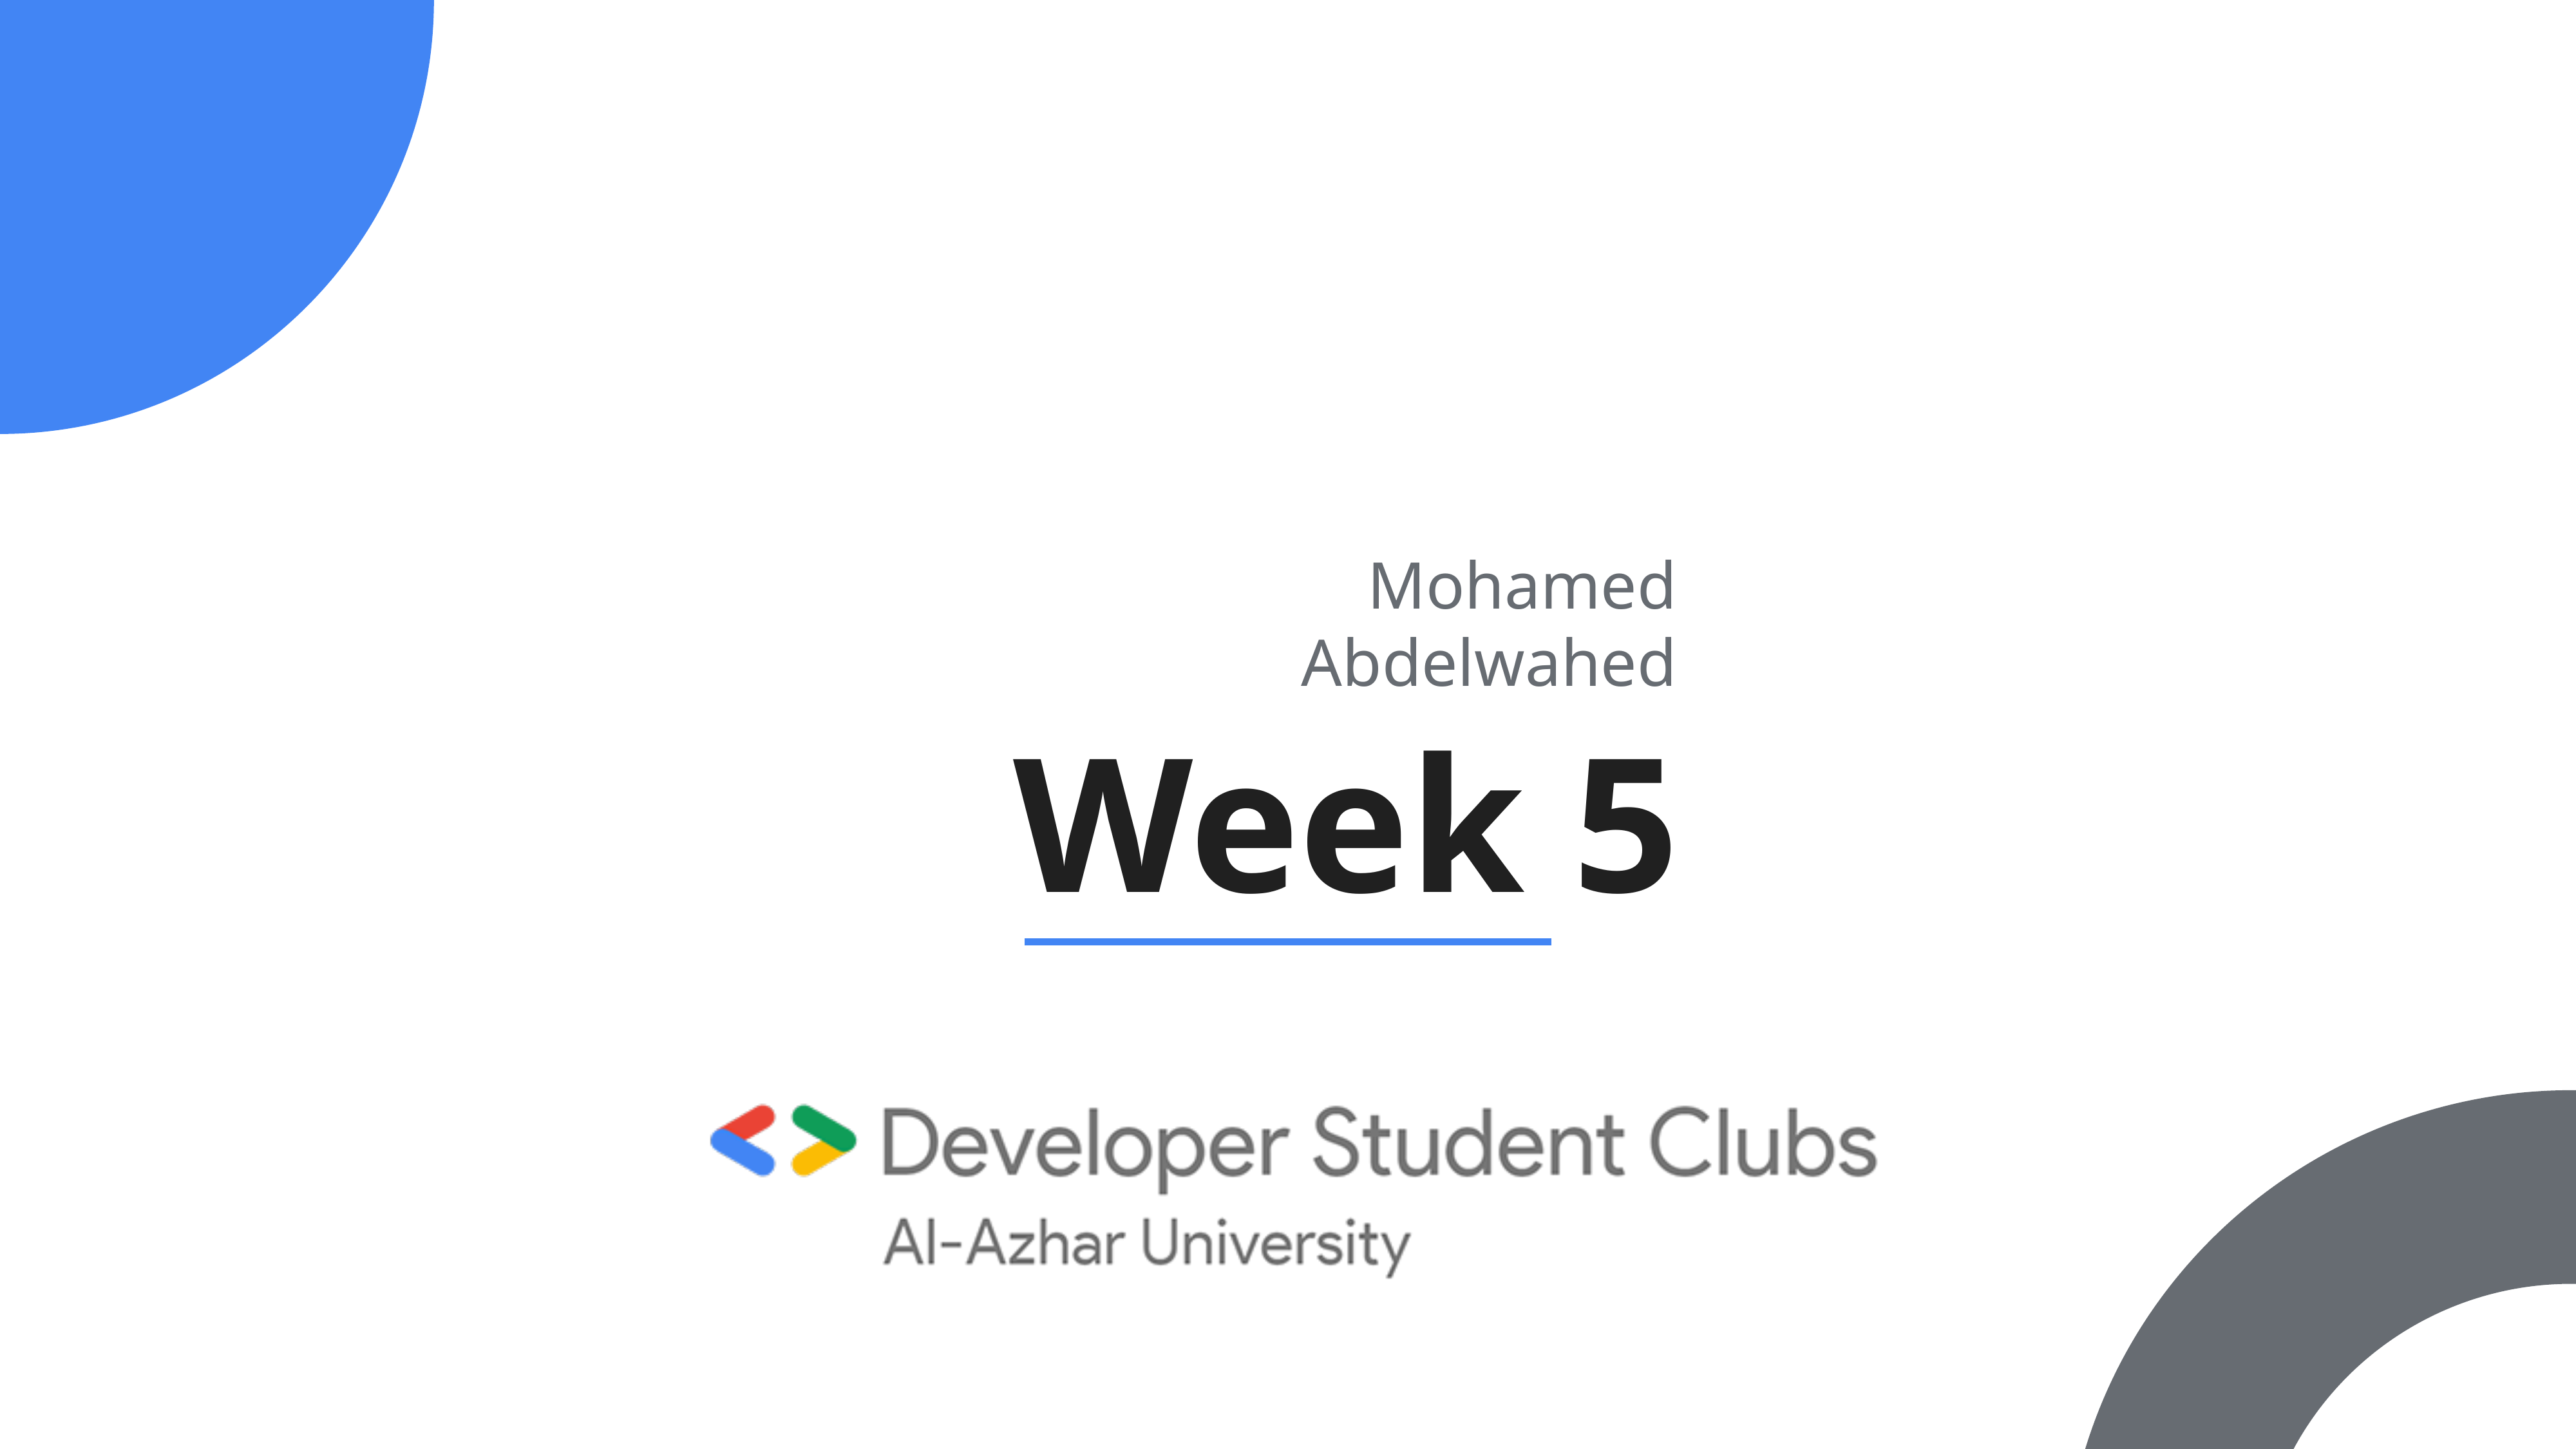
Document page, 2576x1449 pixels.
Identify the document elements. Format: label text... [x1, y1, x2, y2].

picture [685, 1034, 1891, 1300]
subtitle Mohamed Abdelwahed [1020, 564, 1703, 679]
text_box [1025, 938, 1551, 946]
title Week 5 [743, 694, 1950, 942]
